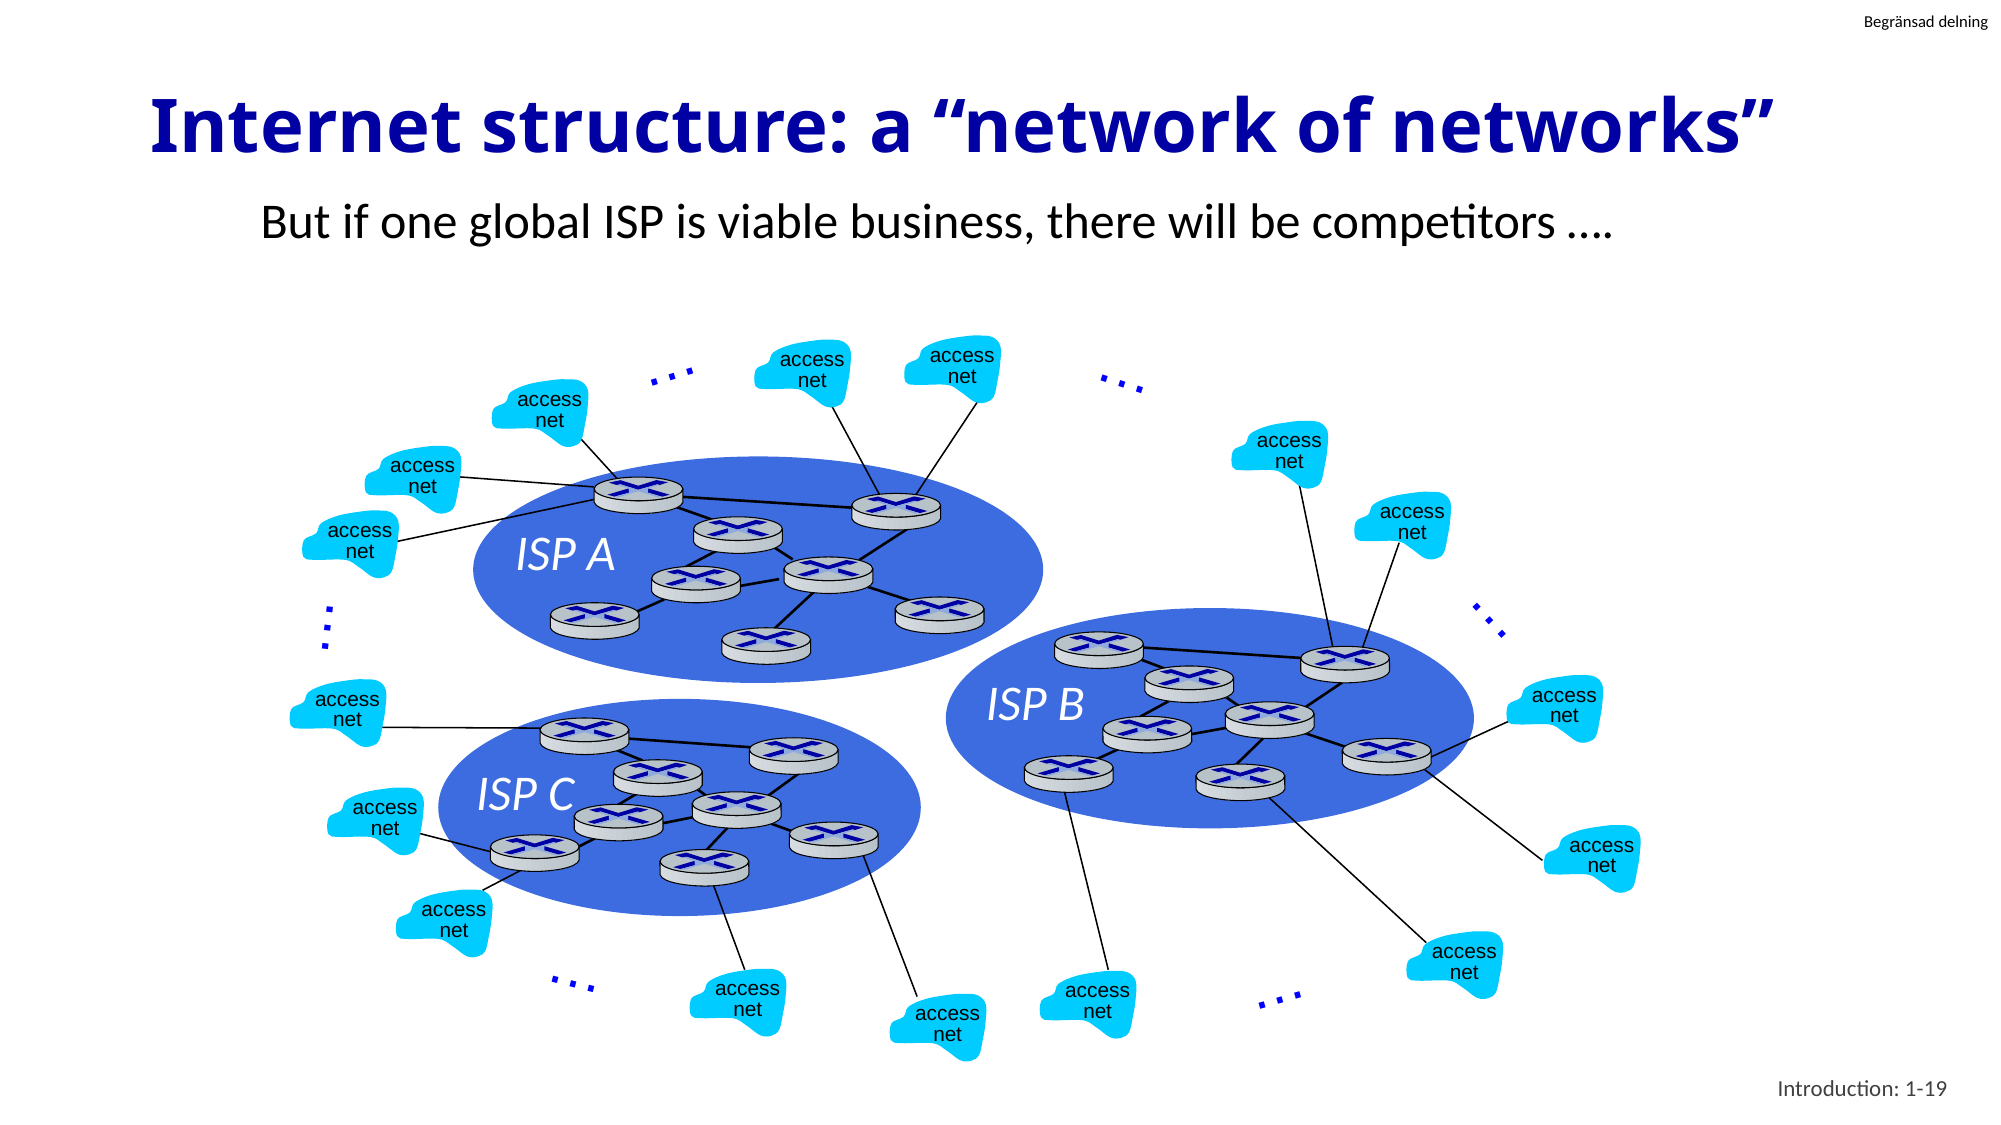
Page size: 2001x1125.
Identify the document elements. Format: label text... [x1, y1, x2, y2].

text_box But if one global ISP is viable business, there will be competitors …. [245, 190, 1841, 302]
title Internet structure: a “network of networks” [135, 55, 1861, 202]
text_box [1054, 631, 1144, 669]
slide_number Introduction: 1-19 [1512, 1056, 1963, 1117]
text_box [265, 314, 1650, 1063]
